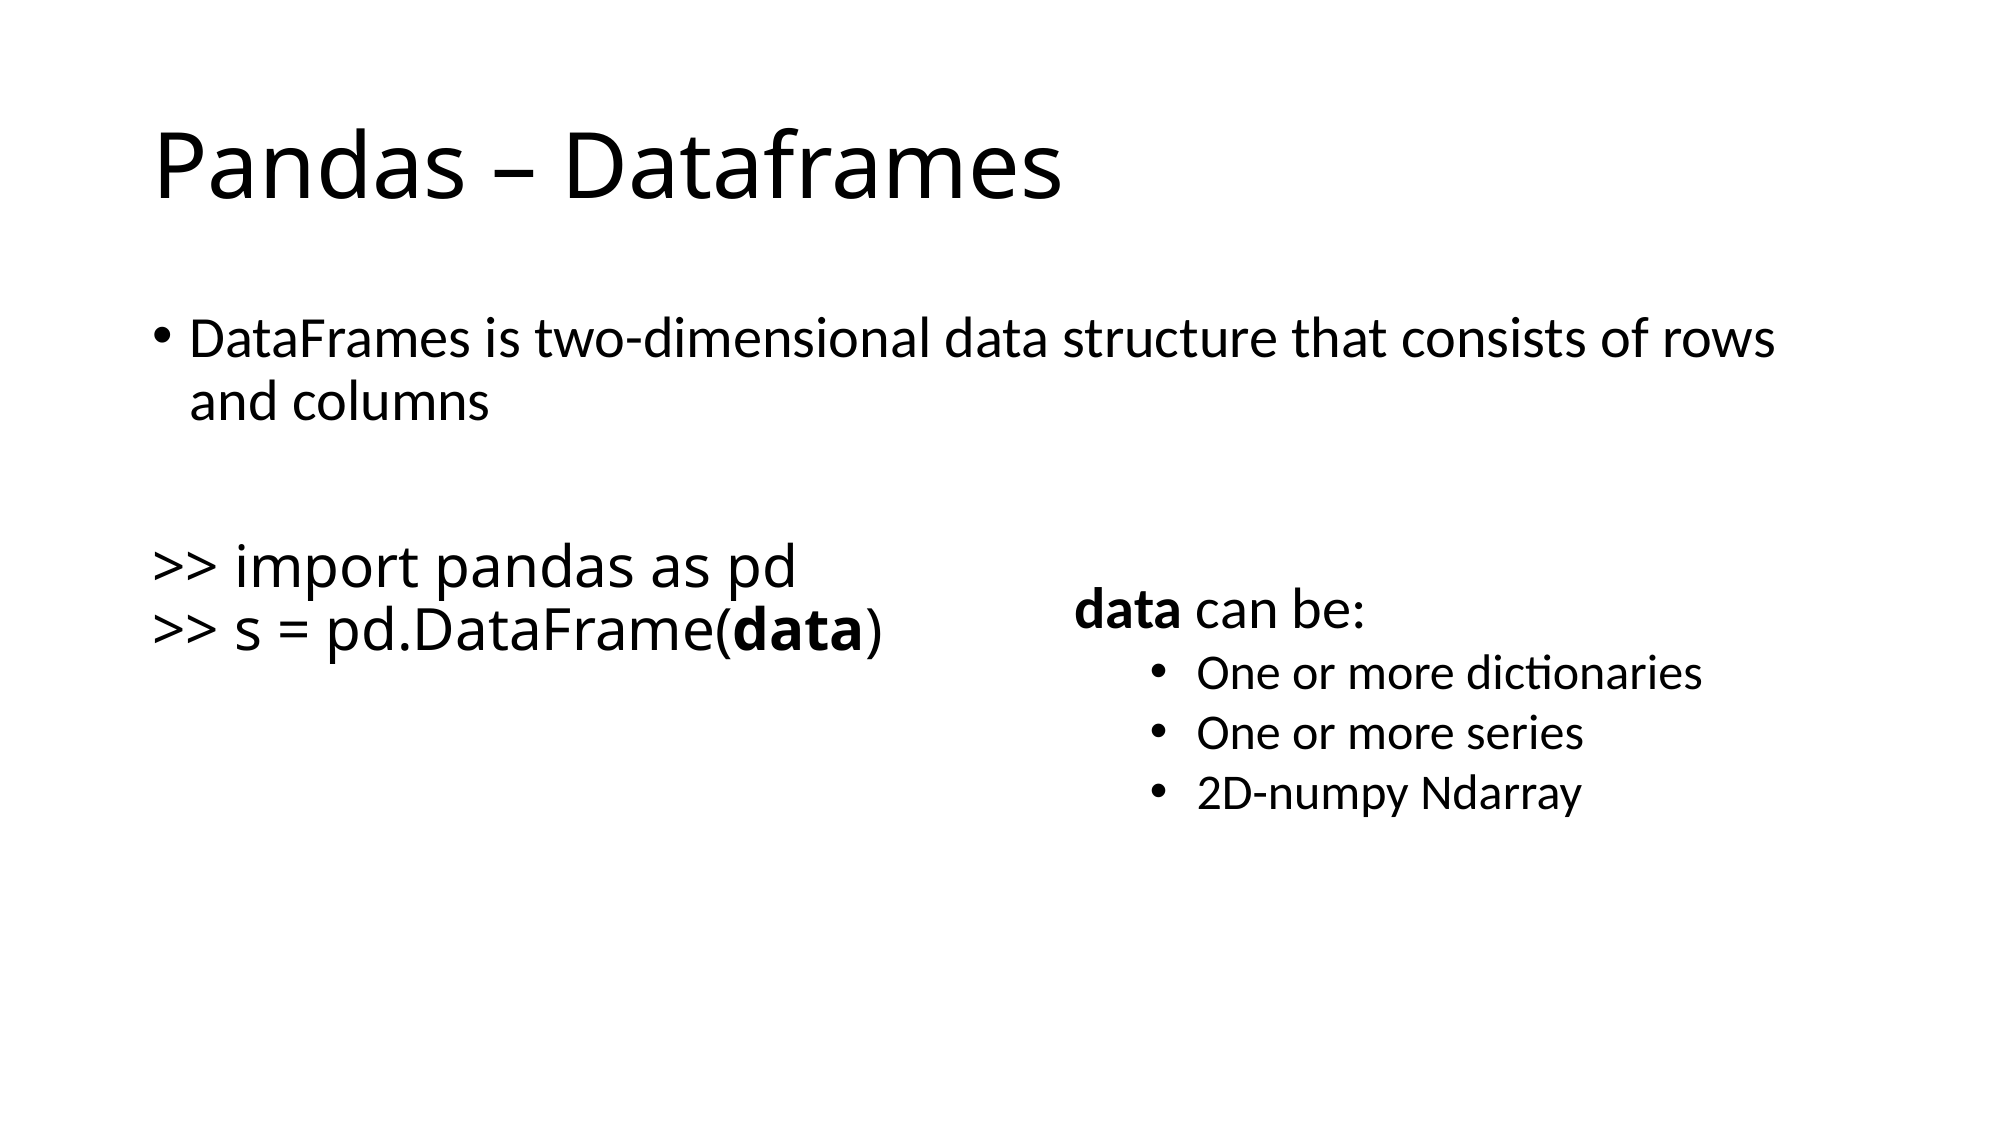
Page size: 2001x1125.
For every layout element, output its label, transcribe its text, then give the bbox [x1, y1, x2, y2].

title Pandas – Dataframes [137, 59, 1863, 278]
text_box data can be: One or more dictionaries One or more series 2D-numpy Ndarray [1059, 562, 1905, 828]
list DataFrames is two-dimensional data structure that consists of rows and columns >> import pandas as pd >> s = pd.DataFrame(data) [137, 299, 1863, 1014]
